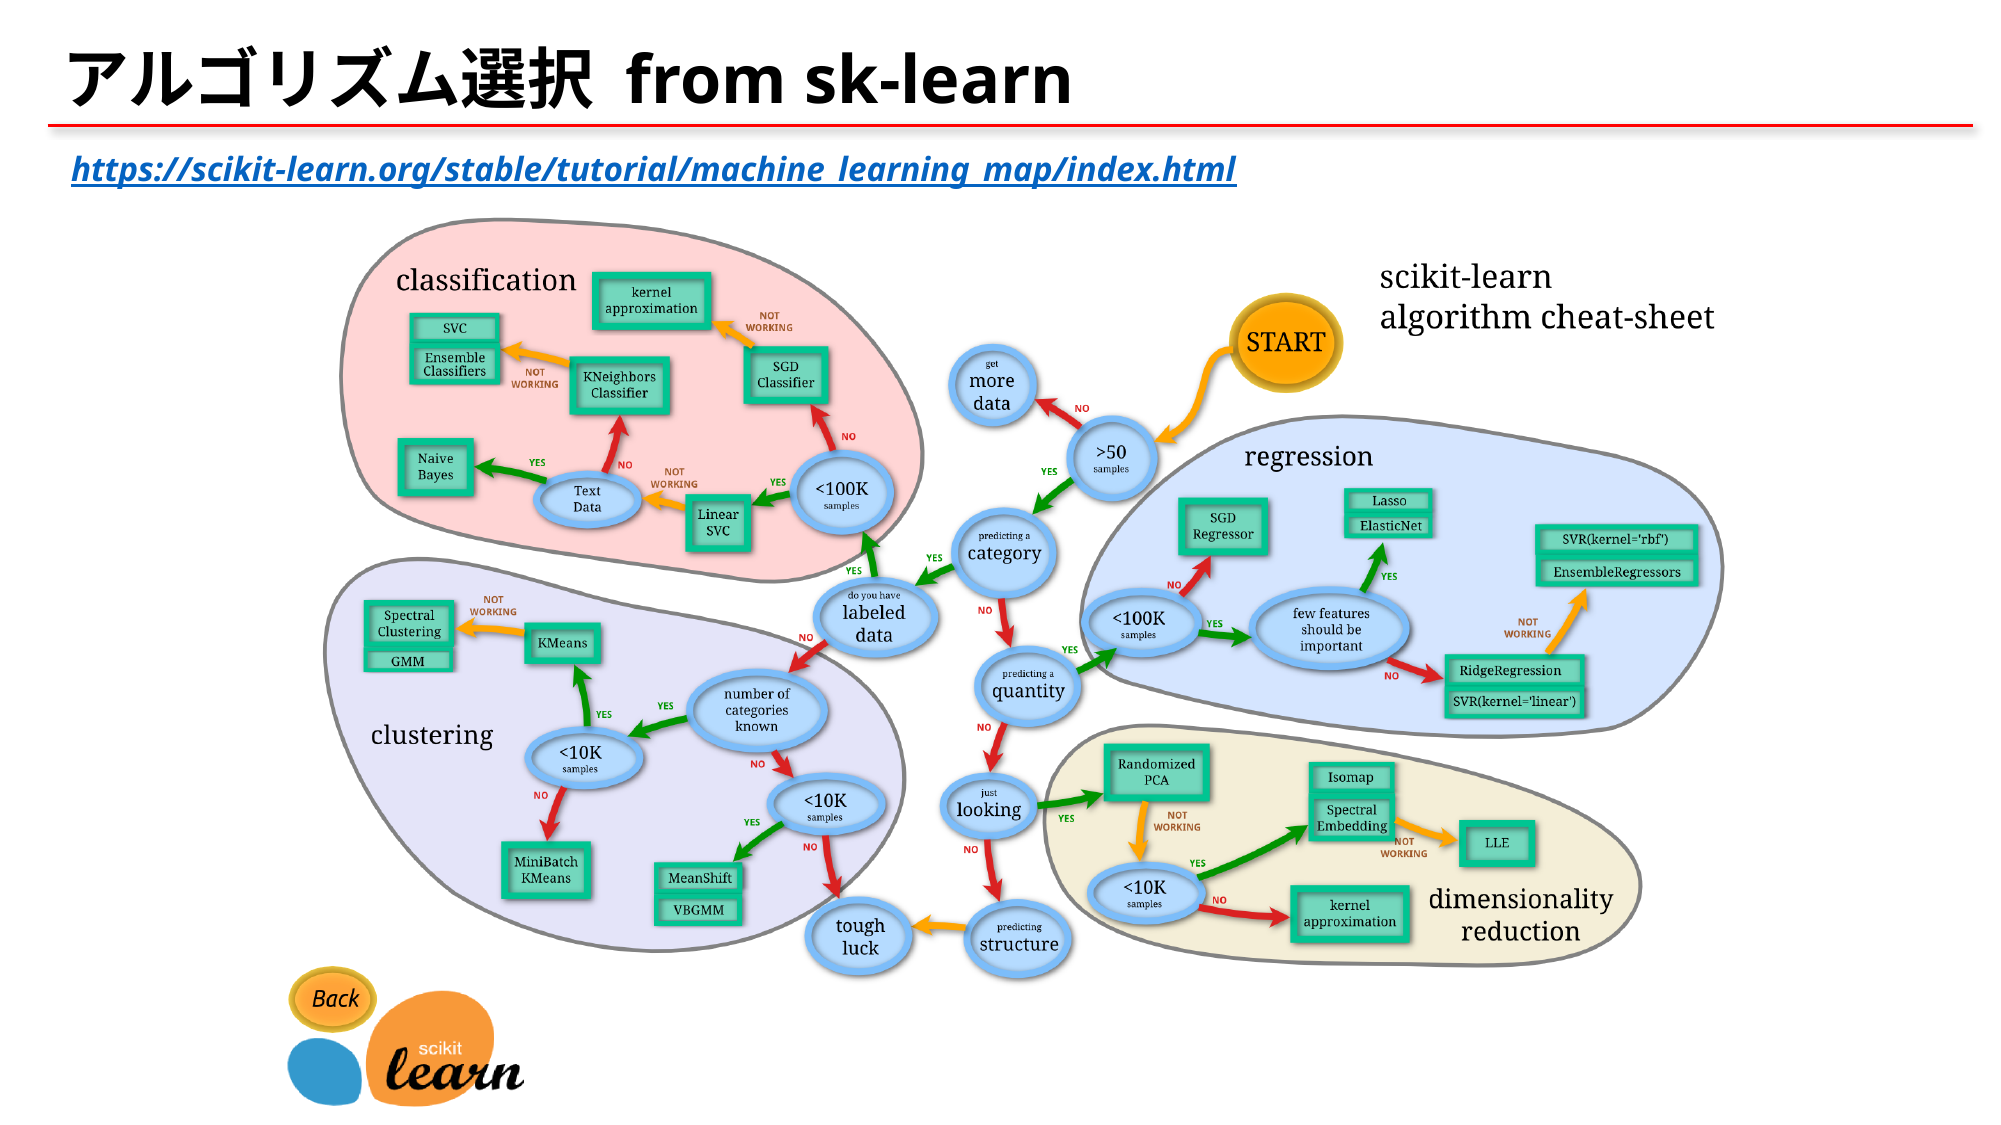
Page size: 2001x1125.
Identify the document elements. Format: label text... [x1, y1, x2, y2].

picture [265, 205, 1742, 1125]
text_box https://scikit-learn.org/stable/tutorial/machine_learning_map/index.html [56, 141, 1253, 202]
title アルゴリズム選択 from sk-learn [47, 37, 1974, 126]
